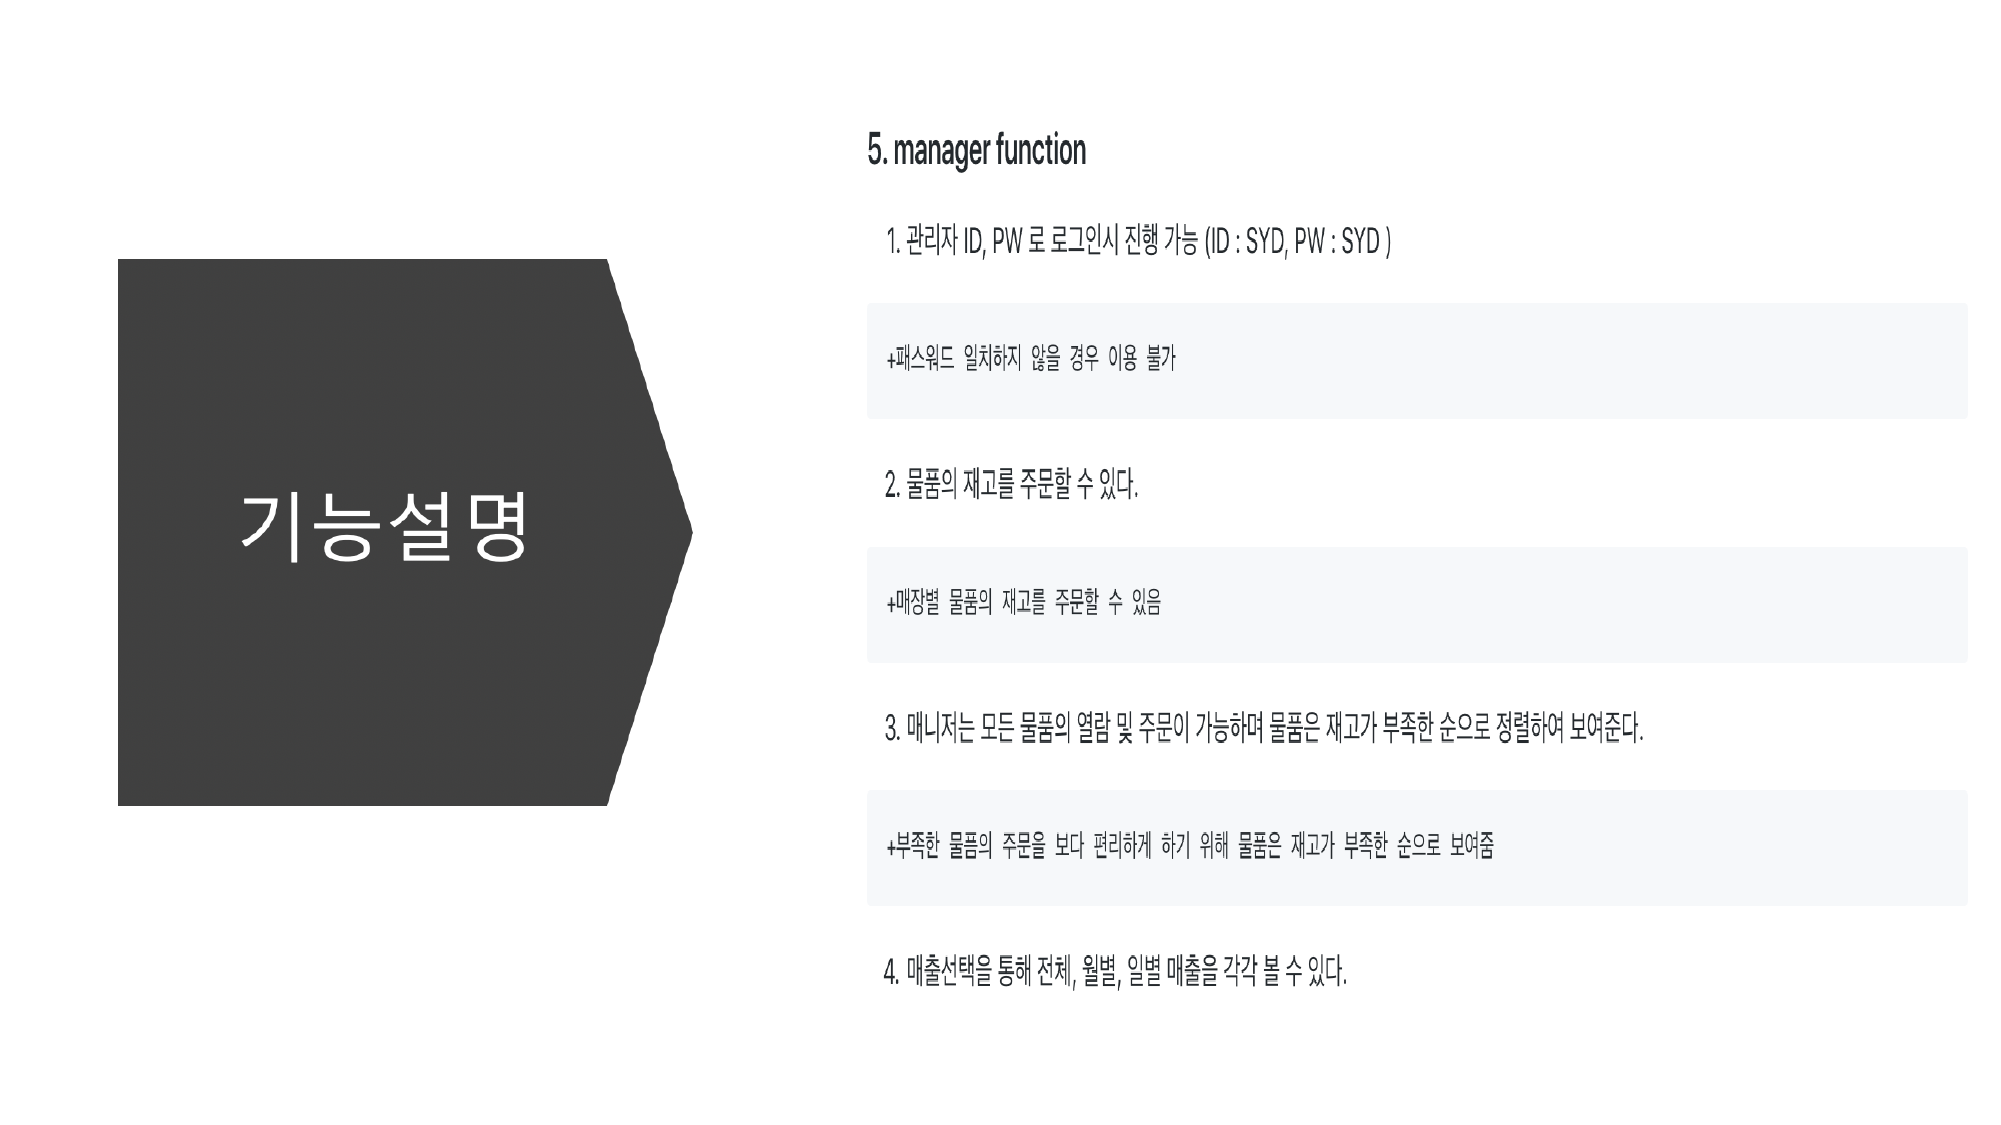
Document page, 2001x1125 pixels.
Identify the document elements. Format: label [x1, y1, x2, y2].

list [847, 69, 2000, 1055]
picture [55, 88, 754, 935]
